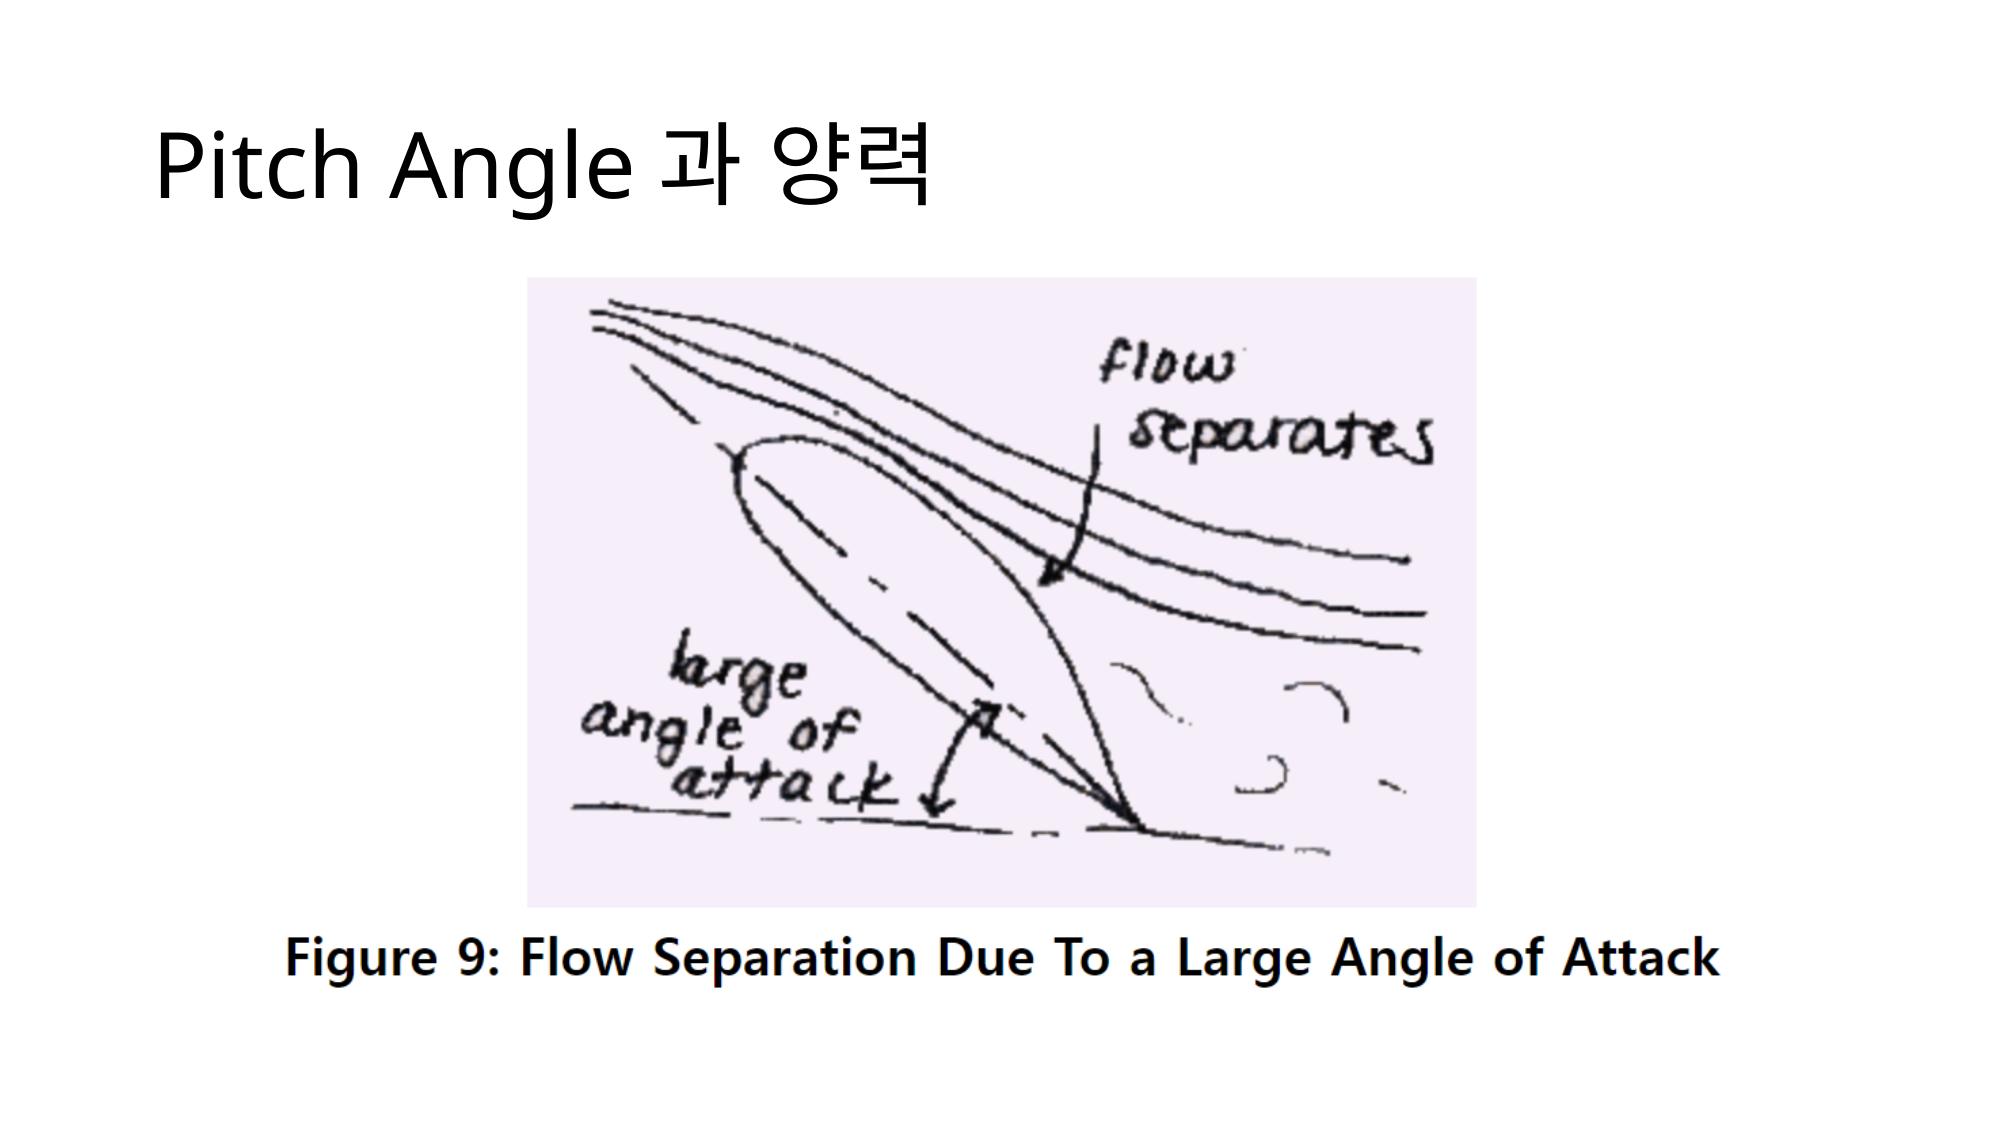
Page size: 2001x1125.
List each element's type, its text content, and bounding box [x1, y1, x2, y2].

title Pitch Angle과 양력 [137, 59, 1863, 278]
picture [225, 230, 1775, 1000]
